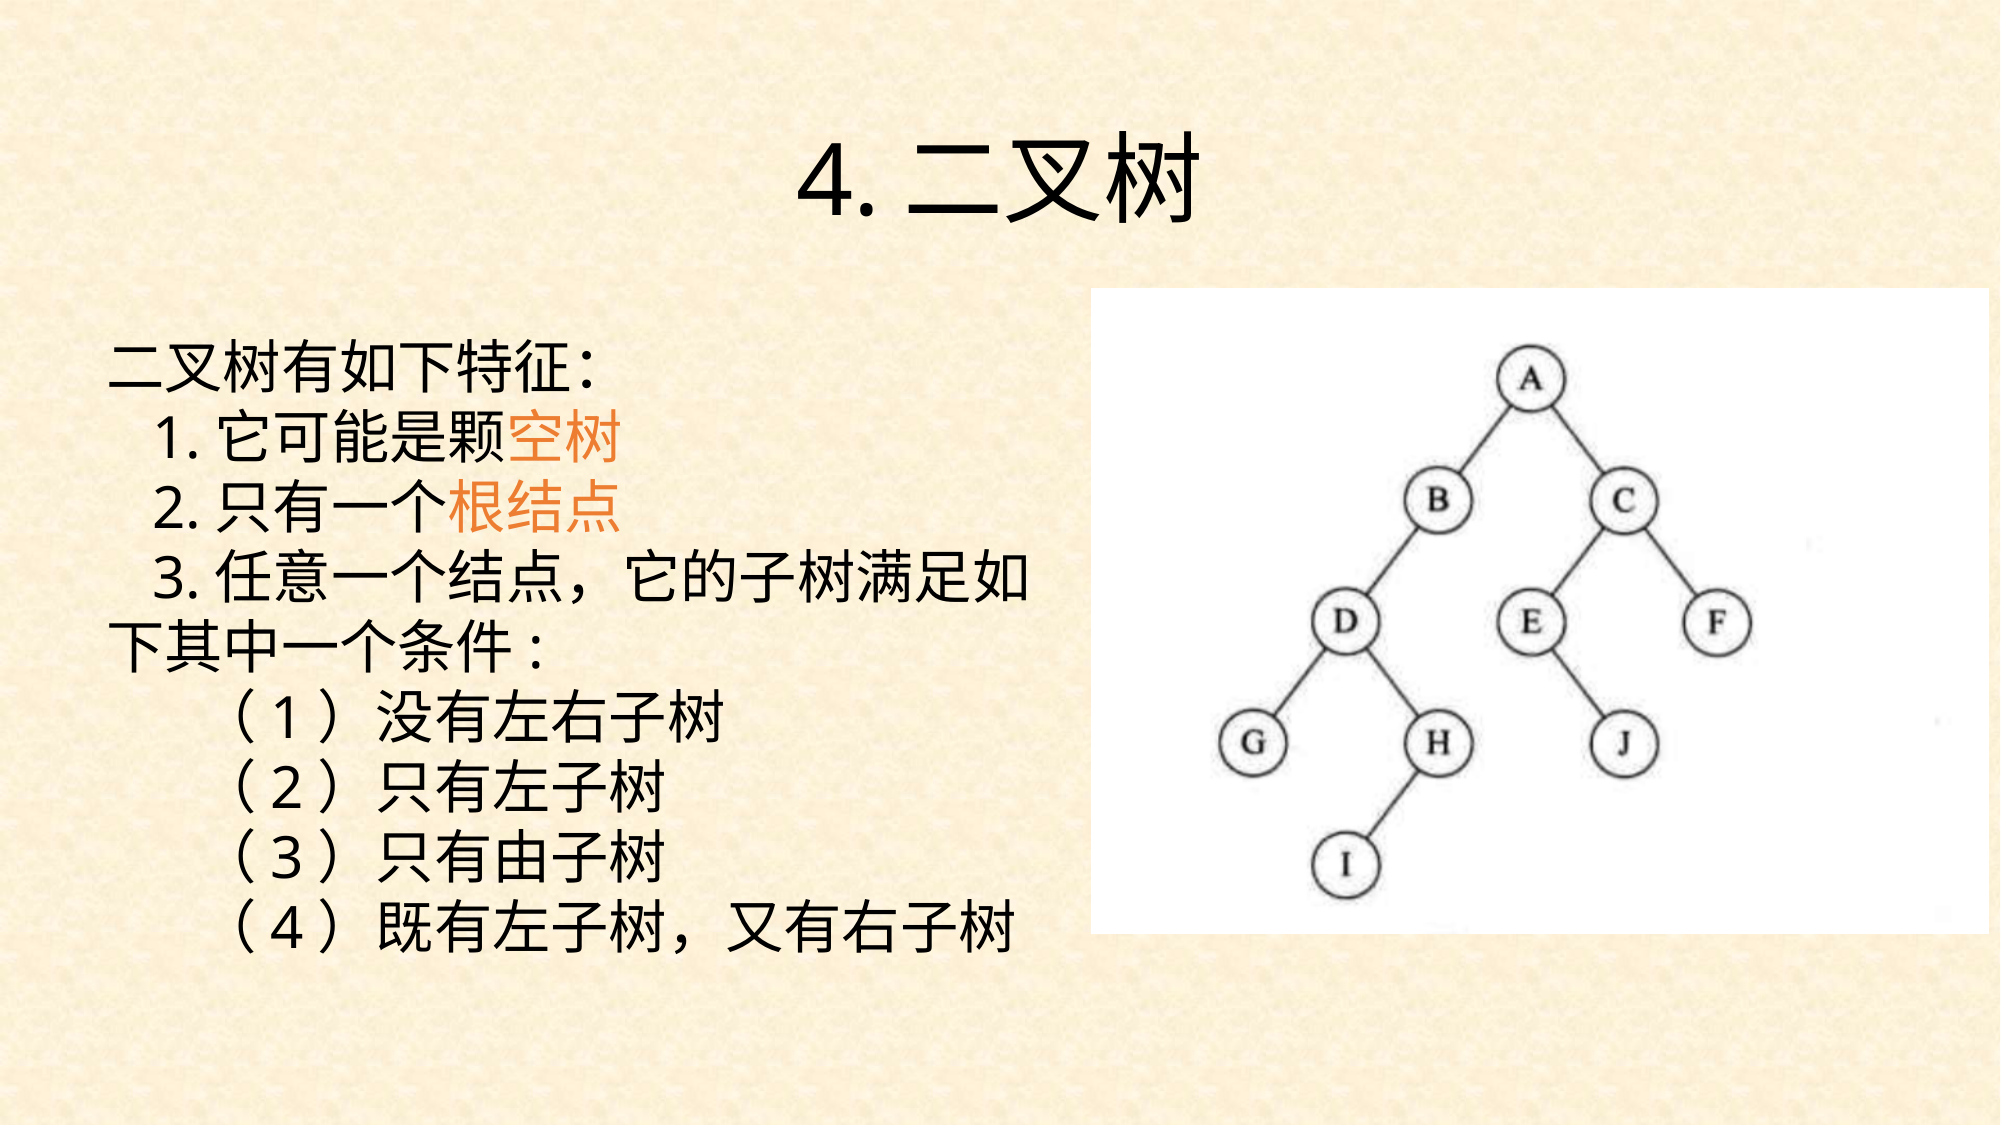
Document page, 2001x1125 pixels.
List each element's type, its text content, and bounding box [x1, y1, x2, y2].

text_box 二叉树有如下特征： 1.它可能是颗空树 2.只有一个根结点 3.任意一个结点，它的子树满足如下其中一个条件: （1）没有左右子树 （2）只有左子树 （3）只有由子树 （4）既有左子树，又有右子树 [91, 323, 1092, 968]
picture [0, 0, 2001, 1125]
text_box 4.二叉树 [336, 107, 1663, 243]
